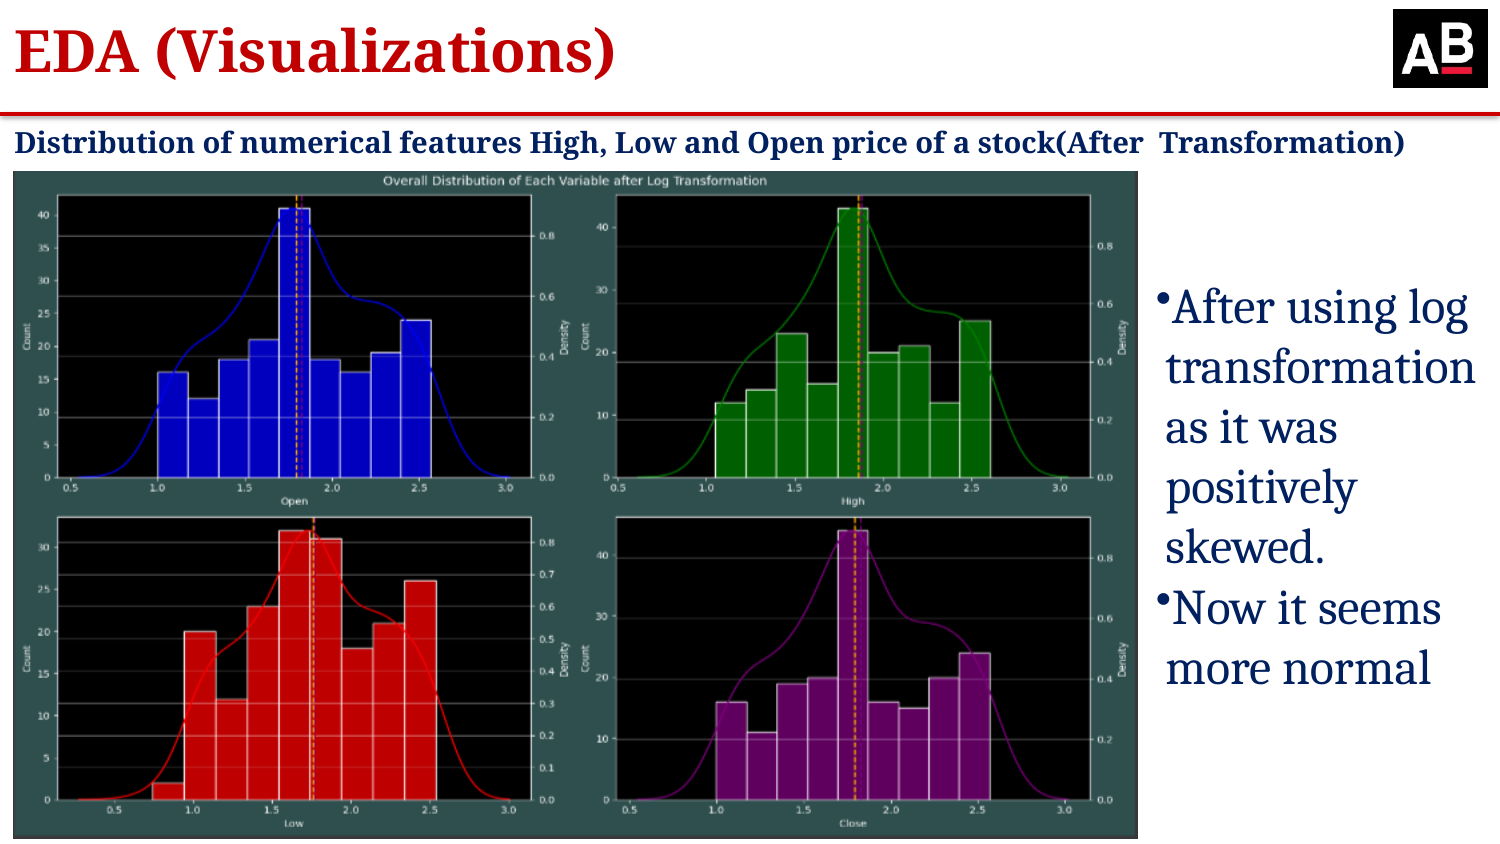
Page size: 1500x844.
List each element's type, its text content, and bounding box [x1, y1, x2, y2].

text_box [0, 109, 1500, 125]
text_box Distribution of numerical features High, Low and Open price of a stock(After Transformation) [12, 133, 1500, 159]
picture [12, 171, 1138, 840]
text_box After using log transformation as it was positively skewed. Now it seems more normal [1153, 271, 1490, 695]
title EDA (Visualizations) [12, 11, 734, 107]
picture [1393, 9, 1488, 88]
